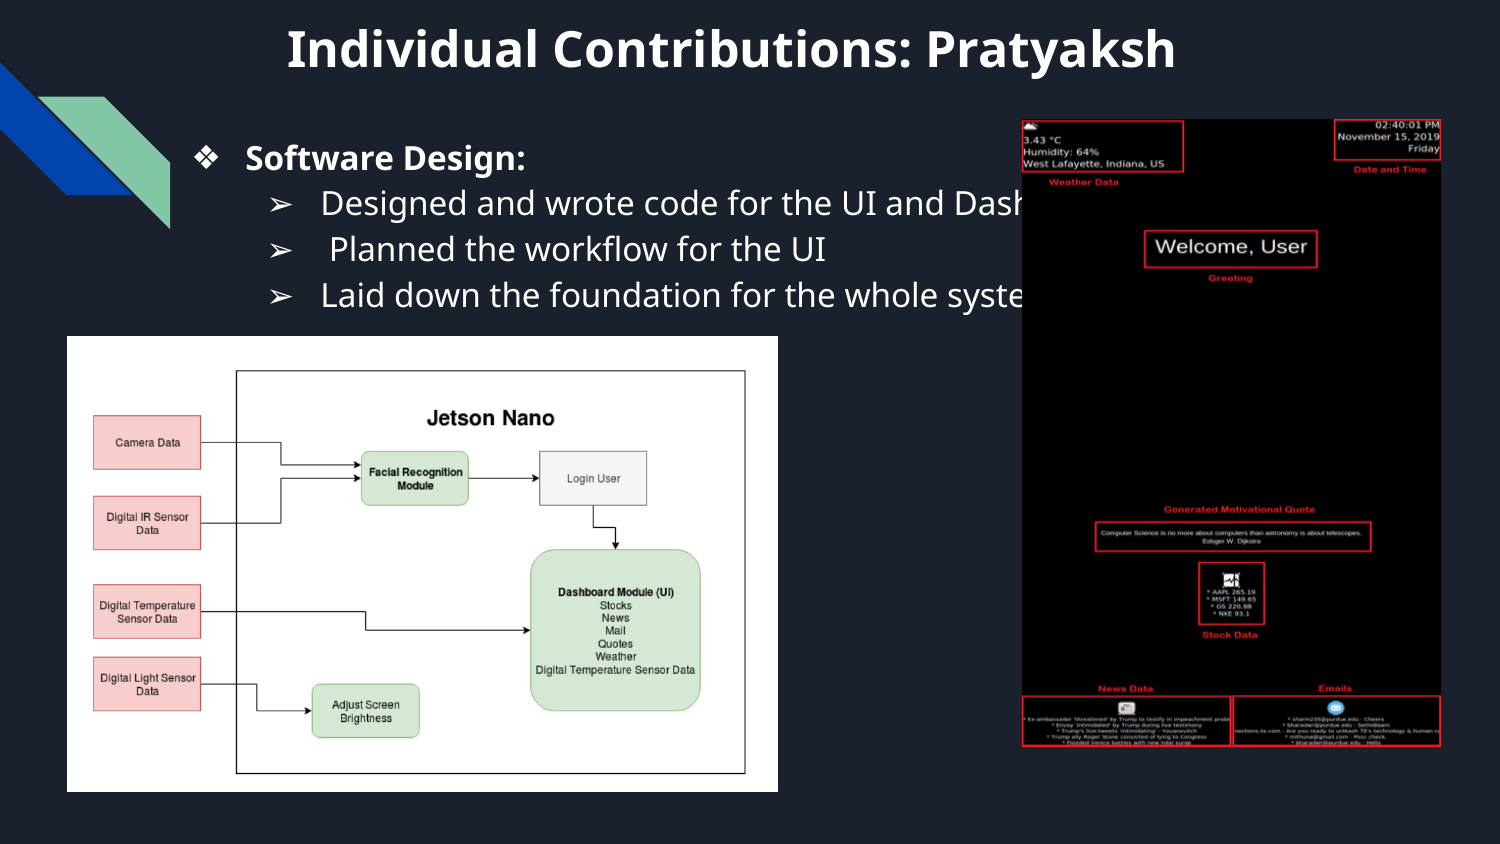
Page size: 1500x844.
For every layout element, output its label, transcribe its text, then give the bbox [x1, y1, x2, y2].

picture [1022, 119, 1441, 747]
list Software Design: Designed and wrote code for the UI and Dash Planned the workflow for the UI Laid down the foundation for the whole system [155, 115, 1310, 751]
title Individual Contributions: Pratyaksh [199, 2, 1267, 80]
picture [67, 336, 778, 792]
